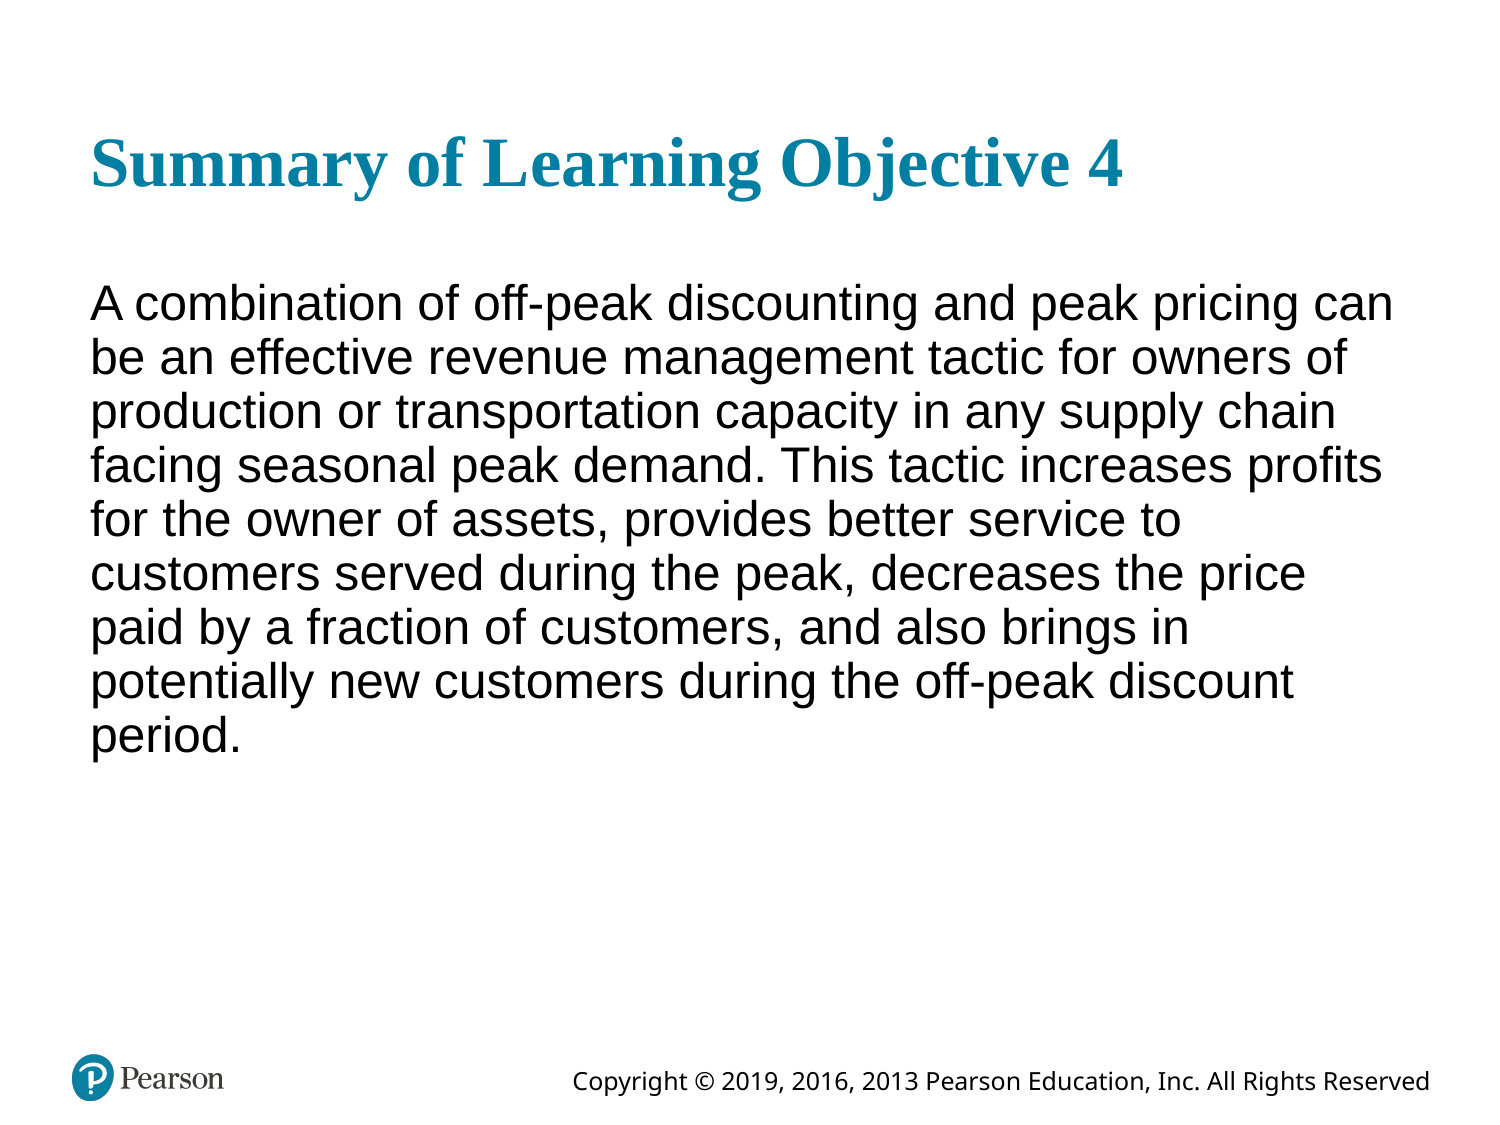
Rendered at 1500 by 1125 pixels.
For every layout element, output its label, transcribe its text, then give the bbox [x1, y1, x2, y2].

picture [98, 1054, 224, 1101]
title Summary of Learning Objective 4 [75, 0, 1425, 216]
picture [72, 1054, 88, 1070]
list A combination of off-peak discounting and peak pricing can be an effective revenue management tactic for owners of production or transportation capacity in any supply chain facing seasonal peak demand. This tactic increases profits for the owner of assets, provides better service to customers served during the peak, decreases the price paid by a fraction of customers, and also brings in potentially new customers during the off-peak discount period. [75, 262, 1425, 1005]
picture [80, 1063, 106, 1088]
picture [72, 1087, 83, 1101]
